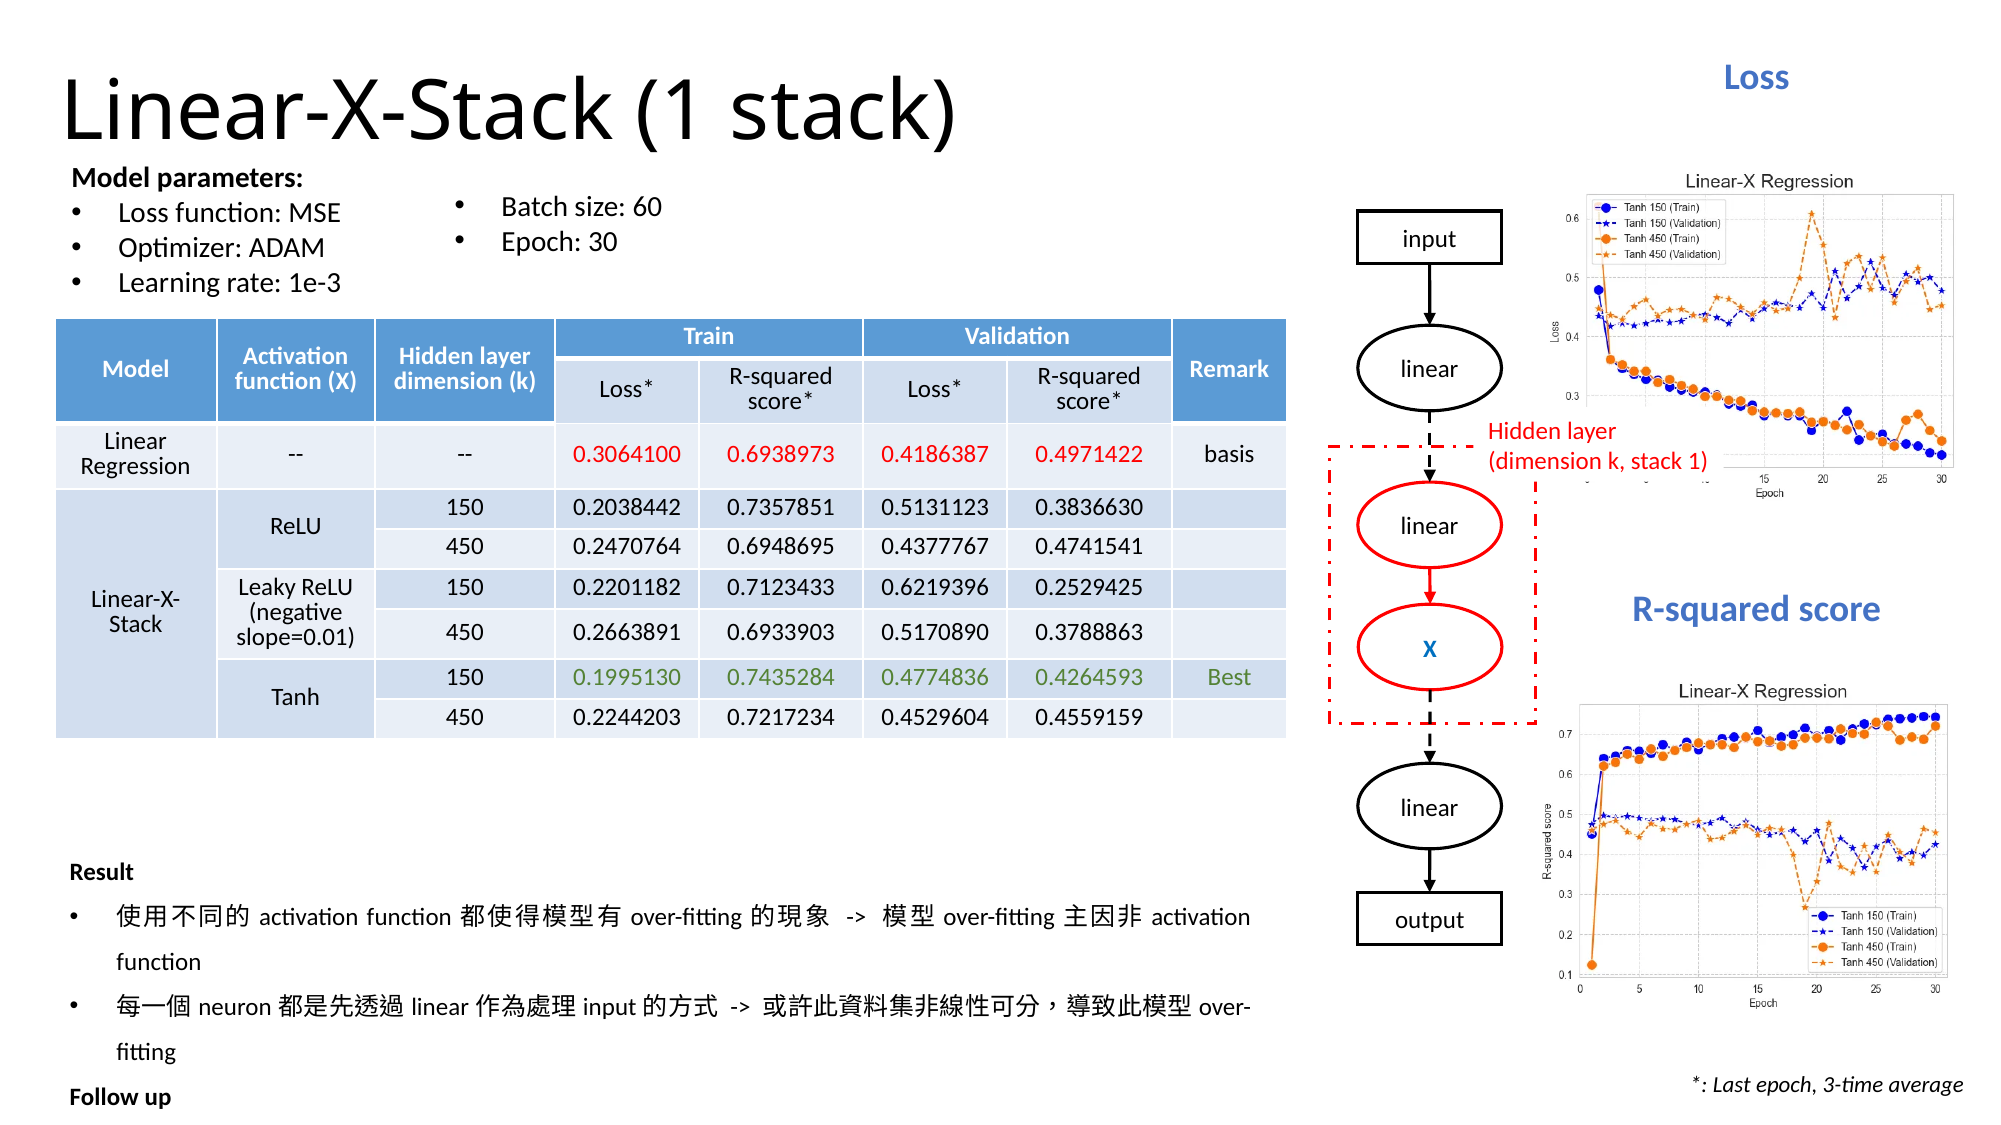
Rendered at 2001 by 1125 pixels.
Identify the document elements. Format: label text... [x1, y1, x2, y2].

table_cell [1173, 610, 1286, 658]
table_cell 150 [376, 660, 554, 698]
table_cell -- [376, 426, 554, 488]
table_cell 0.2663891 [556, 610, 698, 658]
table_cell Tanh [218, 660, 374, 738]
table_cell 0.4377767 [864, 530, 1006, 568]
table_header Hidden layer dimension (k) [376, 319, 554, 421]
text_box Model parameters: Loss function: MSE Optimizer: ADAM Learning rate: 1e-3 [56, 151, 357, 306]
table_cell basis [1173, 426, 1286, 488]
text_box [1329, 210, 1726, 945]
table_cell -- [218, 426, 374, 488]
table_cell 0.4264593 [1008, 660, 1171, 698]
table_cell 0.4559159 [1008, 700, 1171, 738]
table_cell 0.3064100 [556, 424, 698, 488]
text_box *: Last epoch, 3-time average [1675, 1062, 1980, 1105]
table_cell 0.2038442 [556, 490, 698, 528]
table_cell 0.6219396 [864, 570, 1006, 608]
table_cell 150 [376, 490, 554, 528]
table_cell 0.7357851 [700, 490, 862, 528]
table_header Model [56, 319, 216, 421]
table_cell 0.3836630 [1008, 490, 1171, 528]
table_cell 0.4971422 [1008, 424, 1171, 488]
table_cell 0.4529604 [864, 700, 1006, 738]
table_cell R-squared score* [1008, 361, 1171, 423]
table_cell Linear-X-Stack [56, 490, 216, 738]
table_cell ReLU [218, 490, 374, 568]
table_cell Best [1173, 660, 1286, 698]
table_cell Leaky ReLU (negative slope=0.01) [218, 570, 374, 658]
table_cell 0.1995130 [556, 660, 698, 698]
table_cell 0.7217234 [700, 700, 862, 738]
text_box Batch size: 60 Epoch: 30 [439, 179, 678, 265]
table_cell 0.6948695 [700, 530, 862, 568]
table_cell 0.2529425 [1008, 570, 1171, 608]
table_cell 0.3788863 [1008, 610, 1171, 658]
table_cell 0.2201182 [556, 570, 698, 608]
title Linear-X-Stack (1 stack) [45, 59, 1092, 196]
text_box R-squared score [1726, 576, 1897, 637]
table_cell 0.2244203 [556, 700, 698, 738]
table_cell 0.5131123 [864, 490, 1006, 528]
table_header Validation [864, 319, 1171, 356]
table_cell 0.4774836 [864, 660, 1006, 698]
table_cell [1173, 700, 1286, 738]
picture [1520, 661, 1994, 1016]
table_cell Loss* [556, 361, 698, 423]
table_cell [1173, 490, 1286, 528]
table_cell 0.4741541 [1008, 530, 1171, 568]
text_box Loss [1709, 44, 1805, 105]
table_cell 0.5170890 [864, 610, 1006, 658]
table_cell 0.4186387 [864, 424, 1006, 488]
table_cell 0.7435284 [700, 660, 862, 698]
table_cell Linear Regression [56, 426, 216, 488]
table_cell R-squared score* [700, 361, 862, 423]
table_header Activation function (X) [218, 319, 374, 421]
table_cell [1173, 530, 1286, 568]
table_cell 0.6938973 [700, 424, 862, 488]
table_cell 450 [376, 700, 554, 738]
table_cell 450 [376, 530, 554, 568]
table_cell Loss* [864, 361, 1006, 423]
text_box Result 使用不同的activation function都使得模型有over-fitting的現象 -> 模型over-fitting主因非activation function 每一個neuron都是先透過linear作為處理input的方式 -> 或許此資料集非線性可分，導致此模型over-fitting Follow up 使用non-linear-based model來做為模型 [54, 833, 1266, 1125]
table_header Remark [1173, 319, 1286, 421]
picture [1527, 151, 2000, 506]
table_cell 150 [376, 570, 554, 608]
table_header Train [556, 319, 862, 356]
table_cell [1173, 570, 1286, 608]
table_cell 0.2470764 [556, 530, 698, 568]
table_cell 0.6933903 [700, 610, 862, 658]
table_cell 0.7123433 [700, 570, 862, 608]
table_cell 450 [376, 610, 554, 658]
